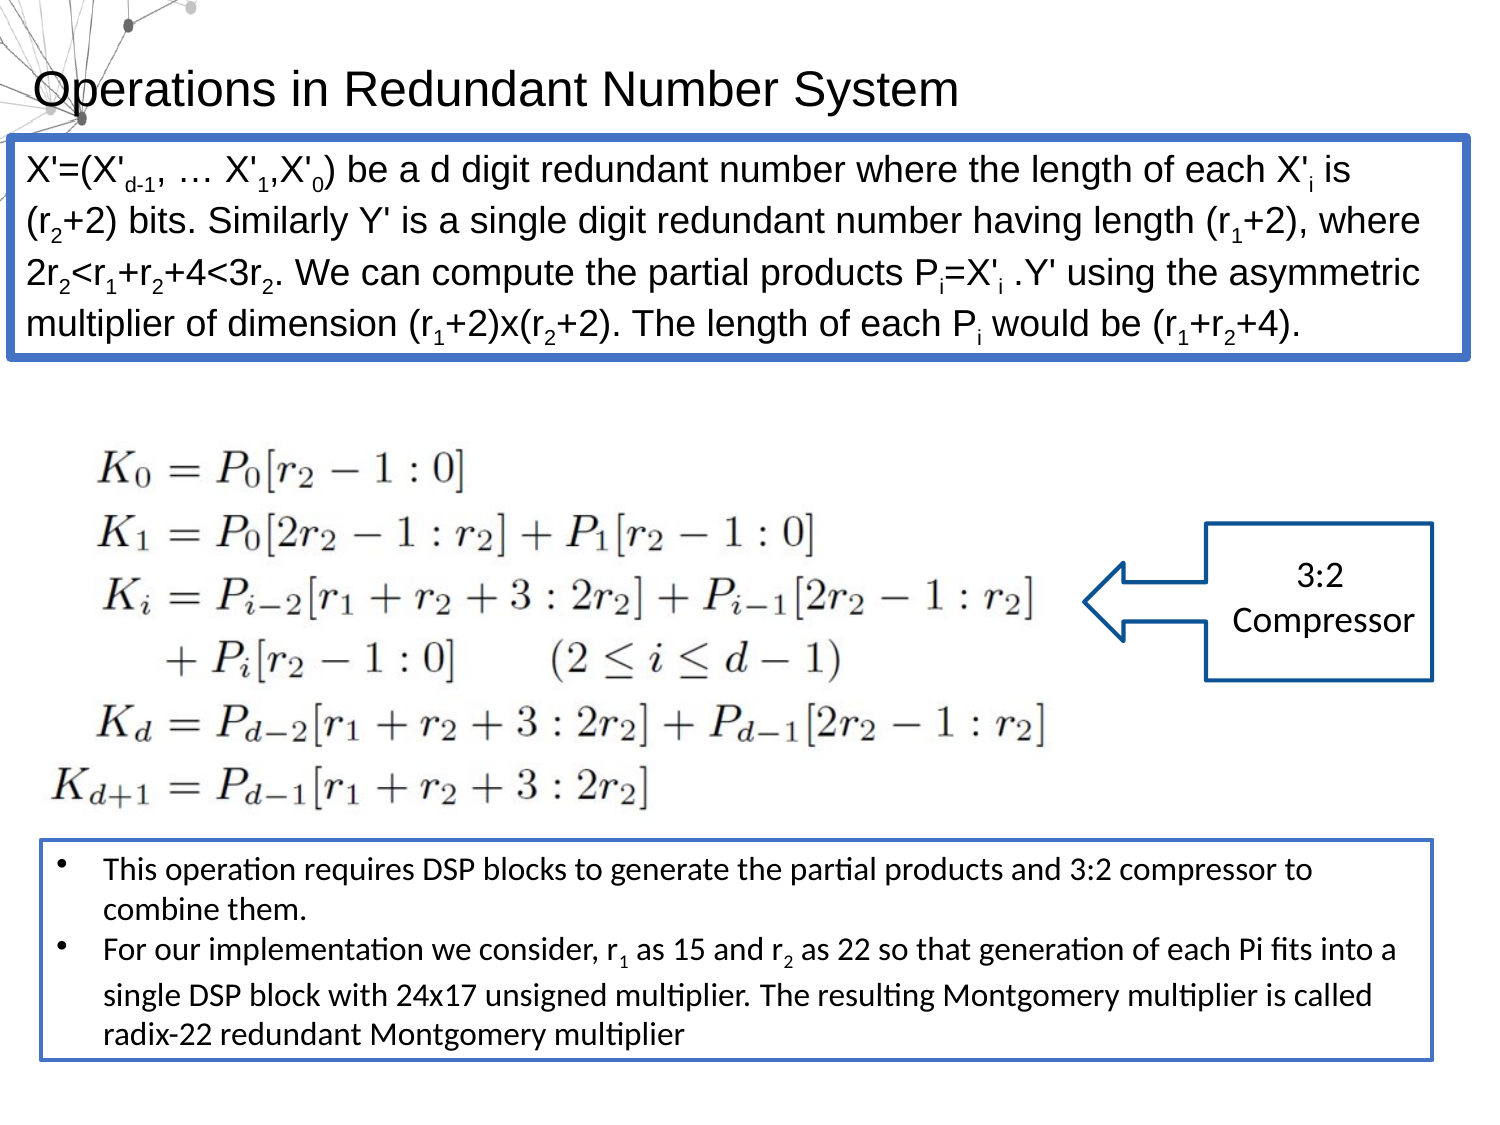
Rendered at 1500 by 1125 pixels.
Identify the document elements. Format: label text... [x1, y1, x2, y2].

text_box X'=(X'd-1, … X'1,X'0) be a d digit redundant number where the length of each X'i is (r2+2) bits. Similarly Y' is a single digit redundant number having length (r1+2), where 2r2<r1+r2+4<3r2. We can compute the partial products Pi=X'i .Y' using the asymmetric multiplier of dimension (r1+2)x(r2+2). The length of each Pi would be (r1+r2+4). [10, 137, 1467, 358]
title Operations in Redundant Number System [17, 49, 1194, 109]
text_box 3 [1082, 521, 1435, 683]
text_box 3:2 Compressor [1206, 542, 1442, 648]
text_box This operation requires DSP blocks to generate the partial products and 3:2 compressor to combine them. For our implementation we consider, r1 as 15 and r2 as 22 so that generation of each Pi fits into a single DSP block with 24x17 unsigned multiplier. The resulting Montgomery multiplier is called radix-22 redundant Montgomery multiplier [41, 839, 1433, 1060]
picture [0, 0, 1500, 1125]
